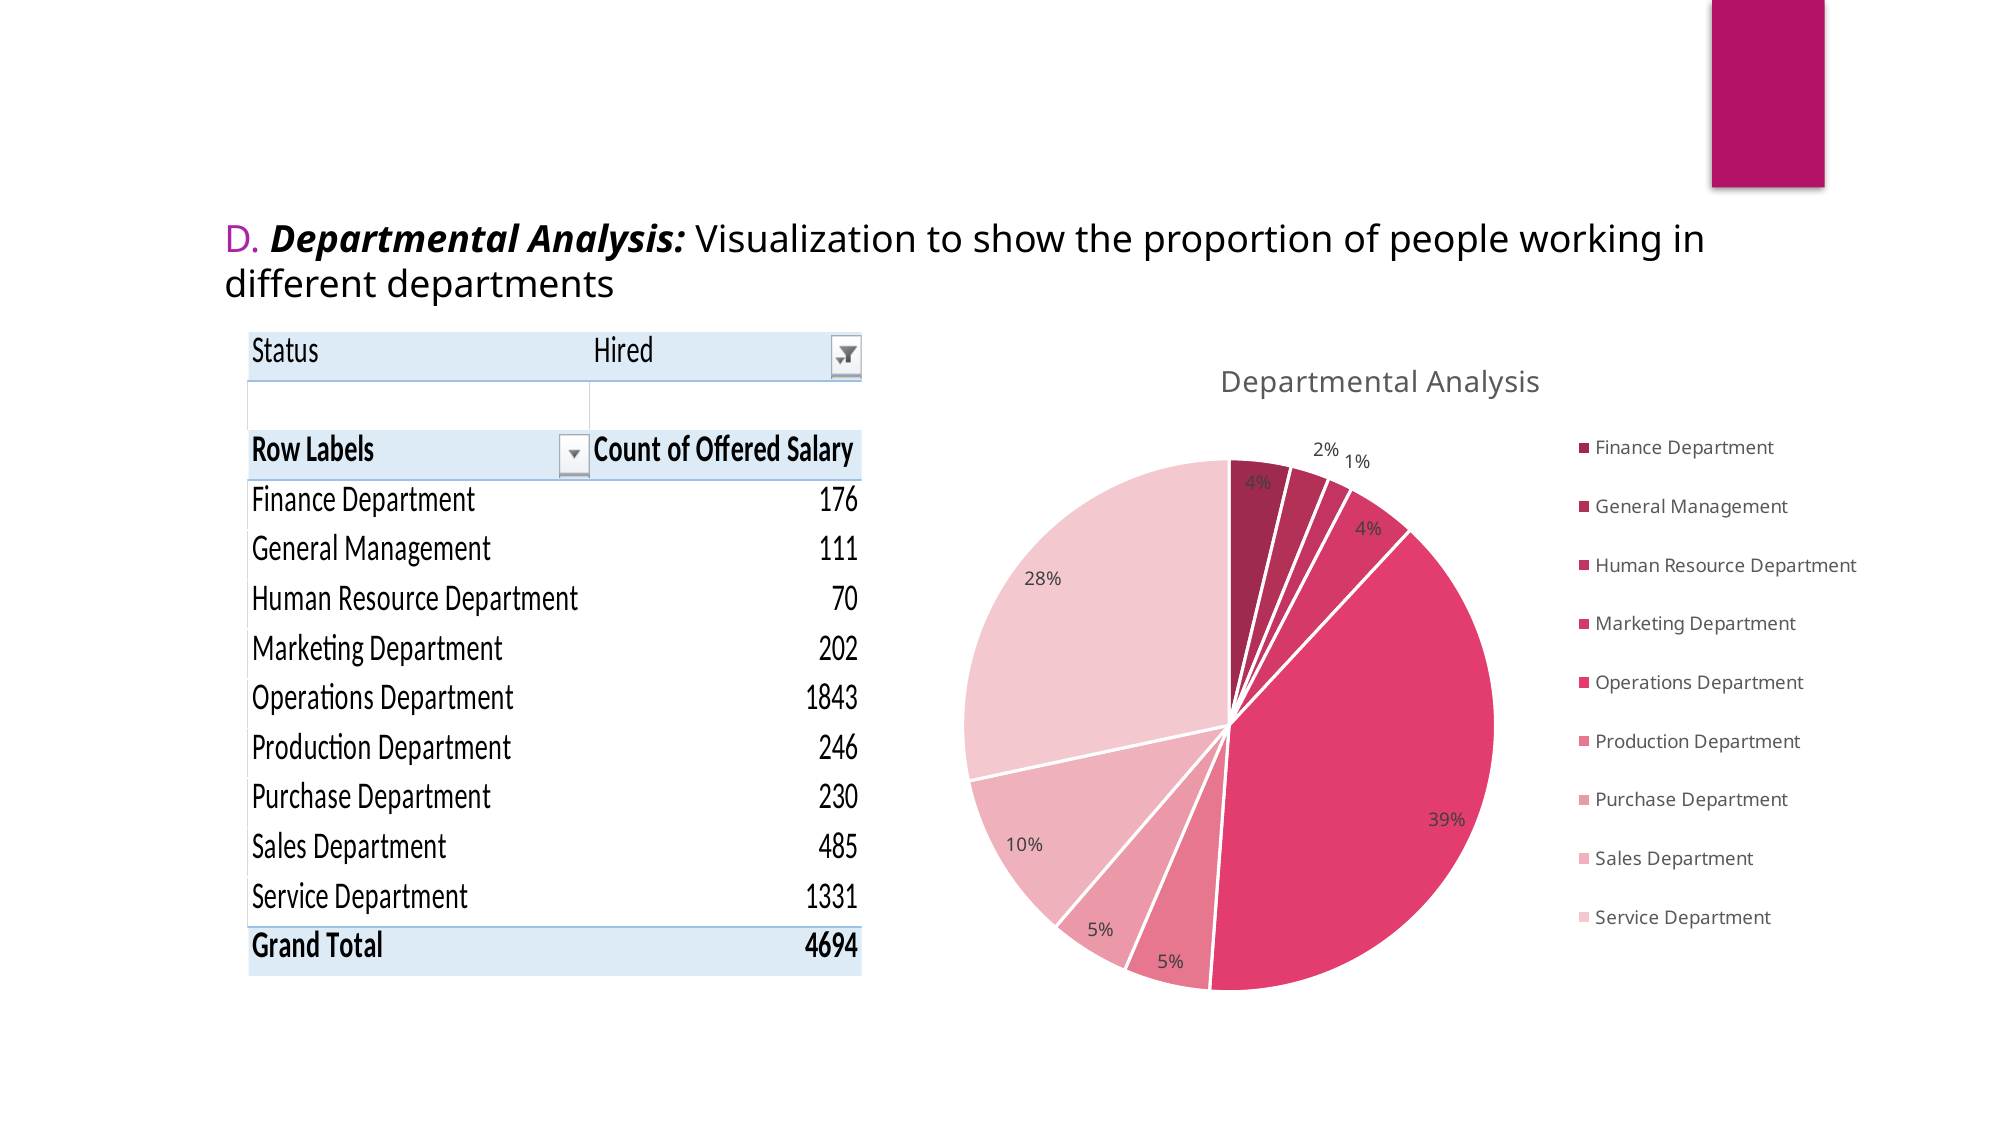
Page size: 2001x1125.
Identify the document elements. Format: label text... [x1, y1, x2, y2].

text_box D. Departmental Analysis: Visualization to show the proportion of people working in different departments [209, 207, 1862, 313]
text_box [246, 330, 864, 978]
chart [881, 330, 1880, 1020]
